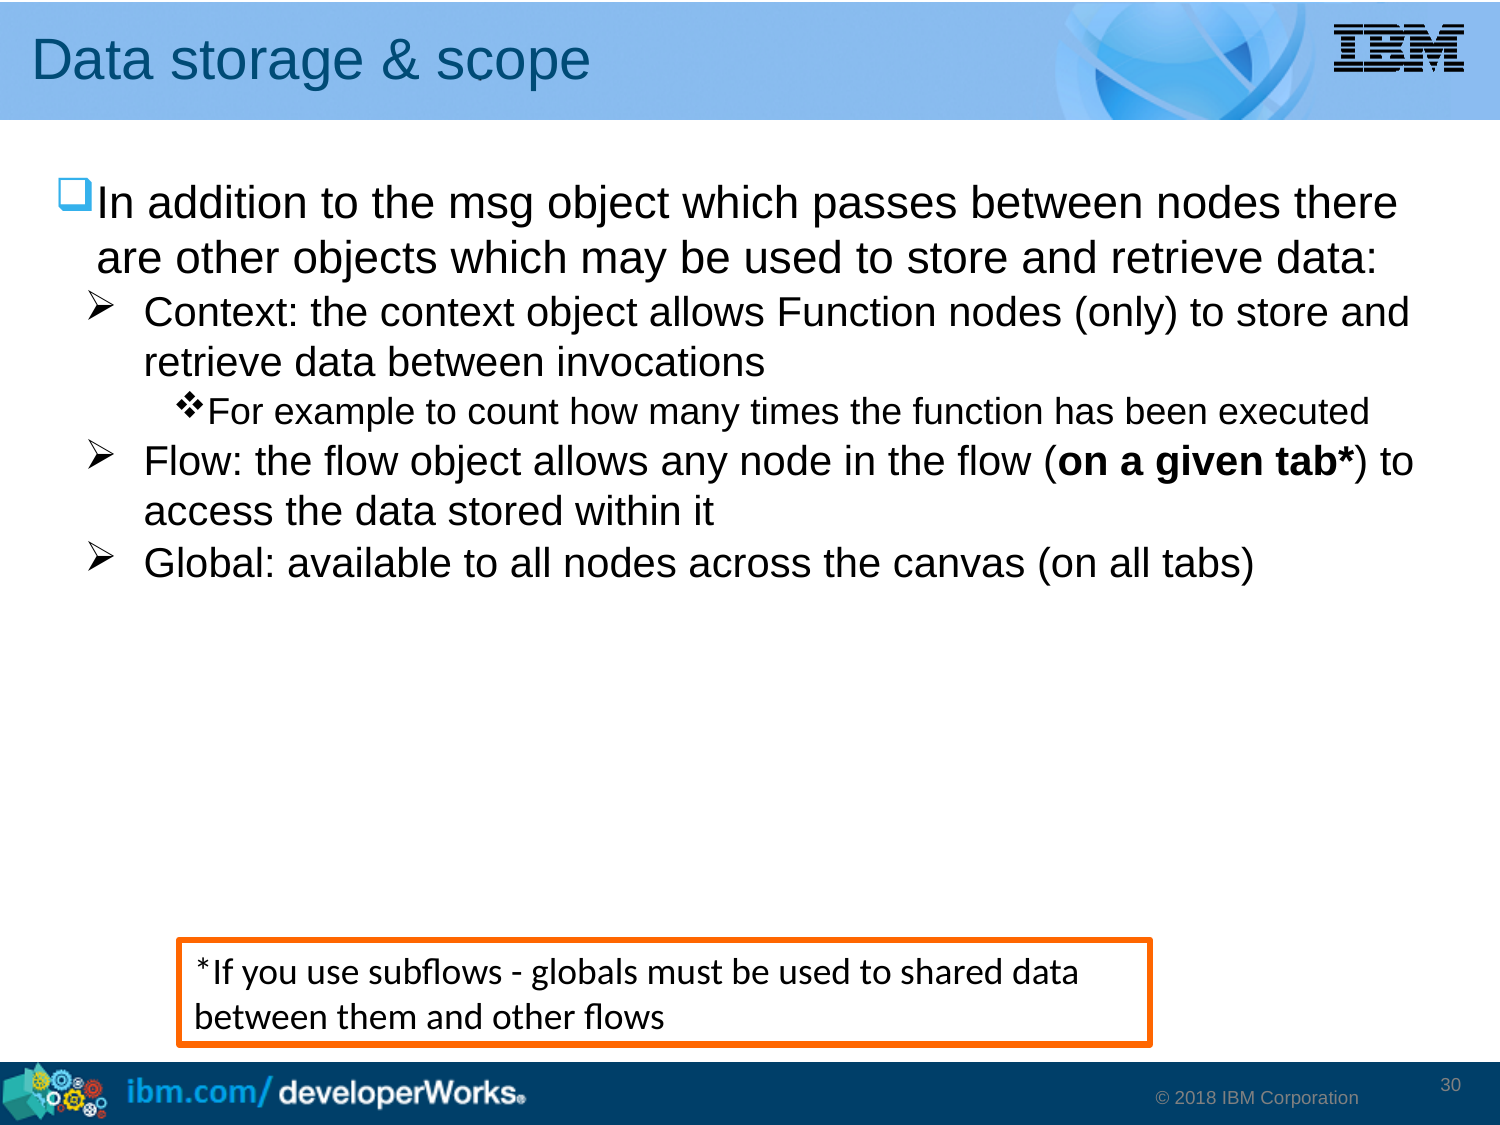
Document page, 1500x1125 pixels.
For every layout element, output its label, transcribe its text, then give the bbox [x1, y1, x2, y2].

title Data storage & scope [16, 7, 1271, 111]
list In addition to the msg object which passes between nodes there are other objects which may be used to store and retrieve data: Context: the context object allows Function nodes (only) to store and retrieve data between invocations For example to count how many times the function has been executed Flow: the flow object allows any node in the flow (on a given tab*) to access the data stored within it Global: available to all nodes across the canvas (on all tabs) [55, 172, 1451, 1035]
slide_number 30 [1411, 1065, 1491, 1117]
picture [0, 1062, 1500, 1125]
text_box *If you use subflows - globals must be used to shared data between them and other flows [179, 939, 1150, 1045]
picture [0, 0, 1500, 120]
